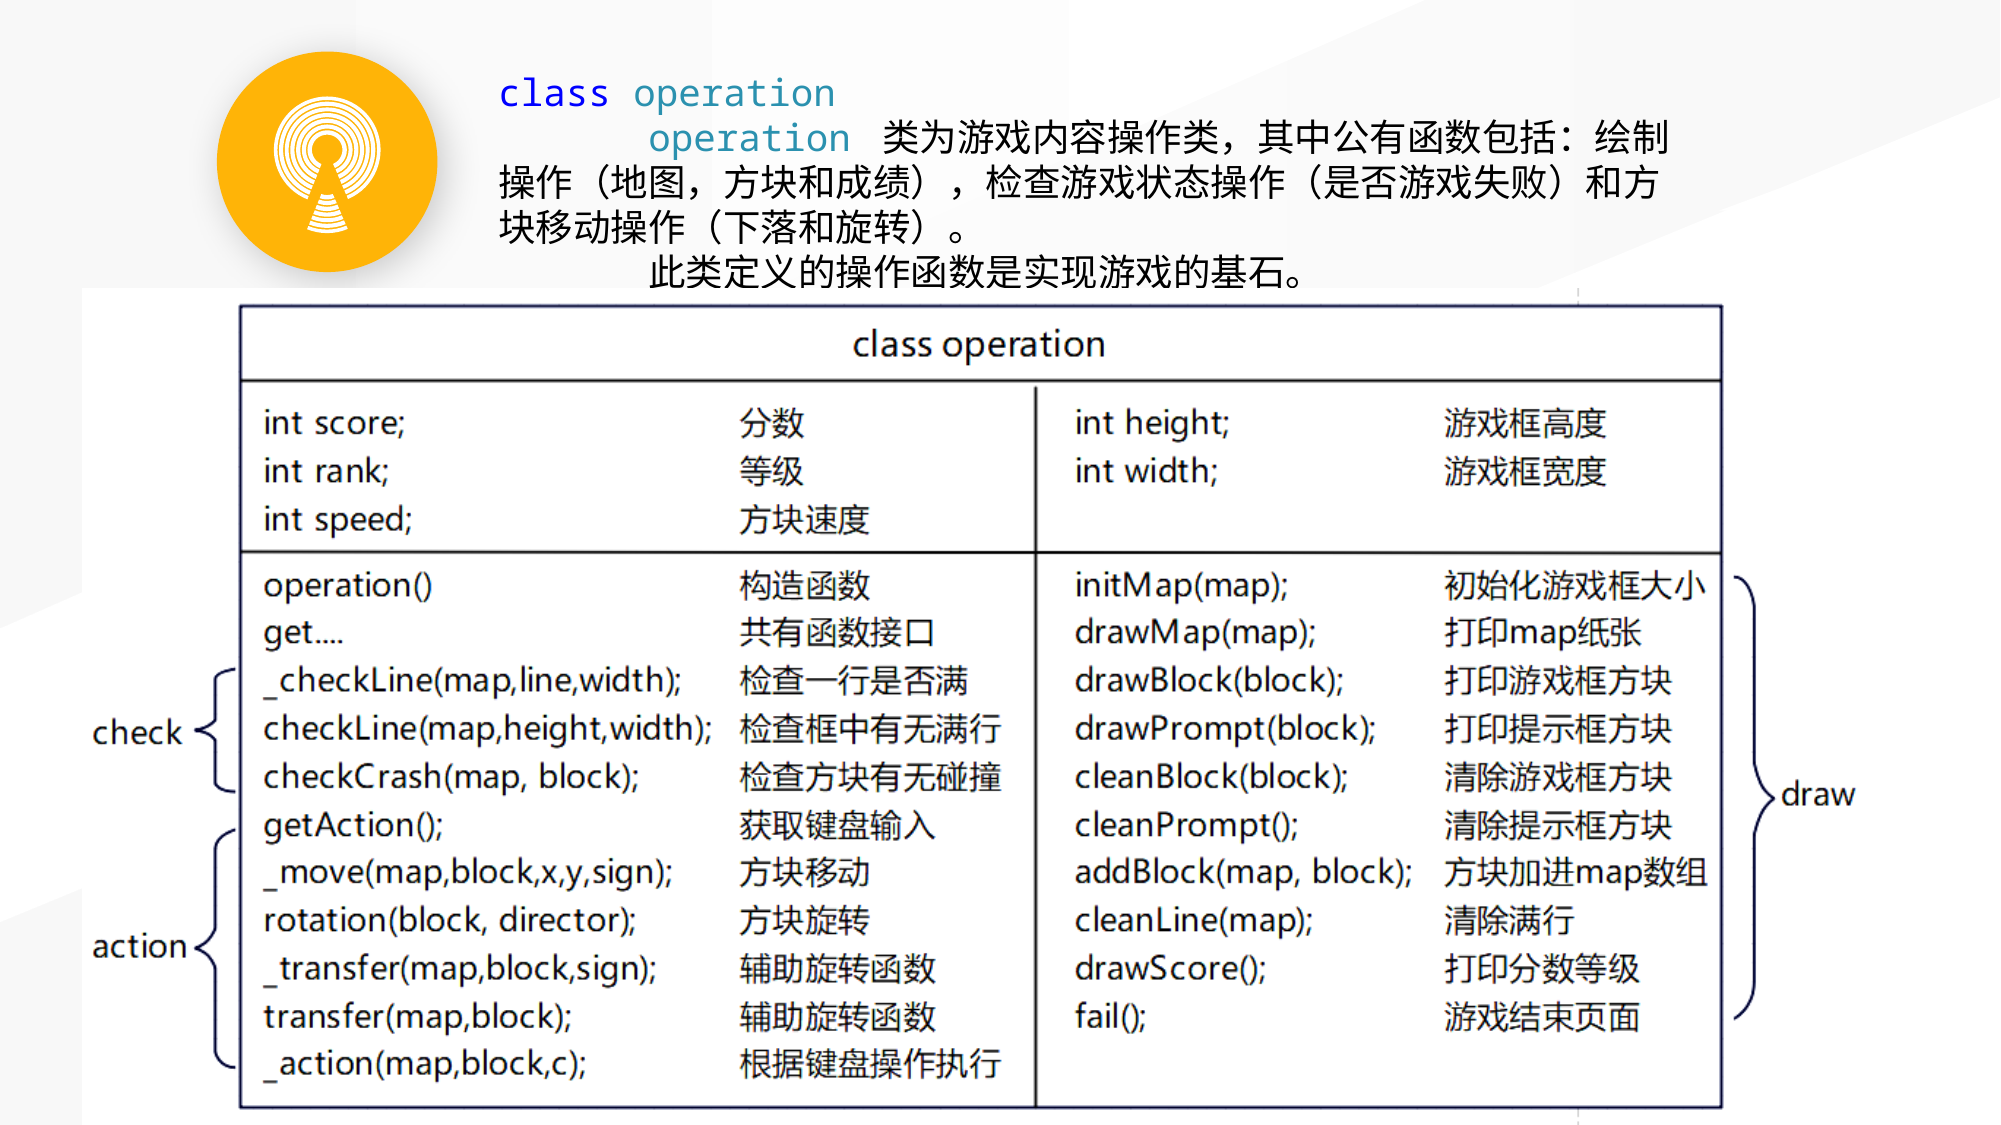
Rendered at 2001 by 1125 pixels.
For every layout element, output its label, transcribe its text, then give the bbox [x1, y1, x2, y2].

picture [82, 288, 1873, 1125]
text_box class operation operation 类为游戏内容操作类，其中公有函数包括：绘制操作（地图，方块和成绩），检查游戏状态操作（是否游戏失败）和方块移动操作（下落和旋转）。 此类定义的操作函数是实现游戏的基石。 [483, 61, 1695, 288]
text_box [266, 89, 388, 235]
text_box [215, 50, 439, 274]
